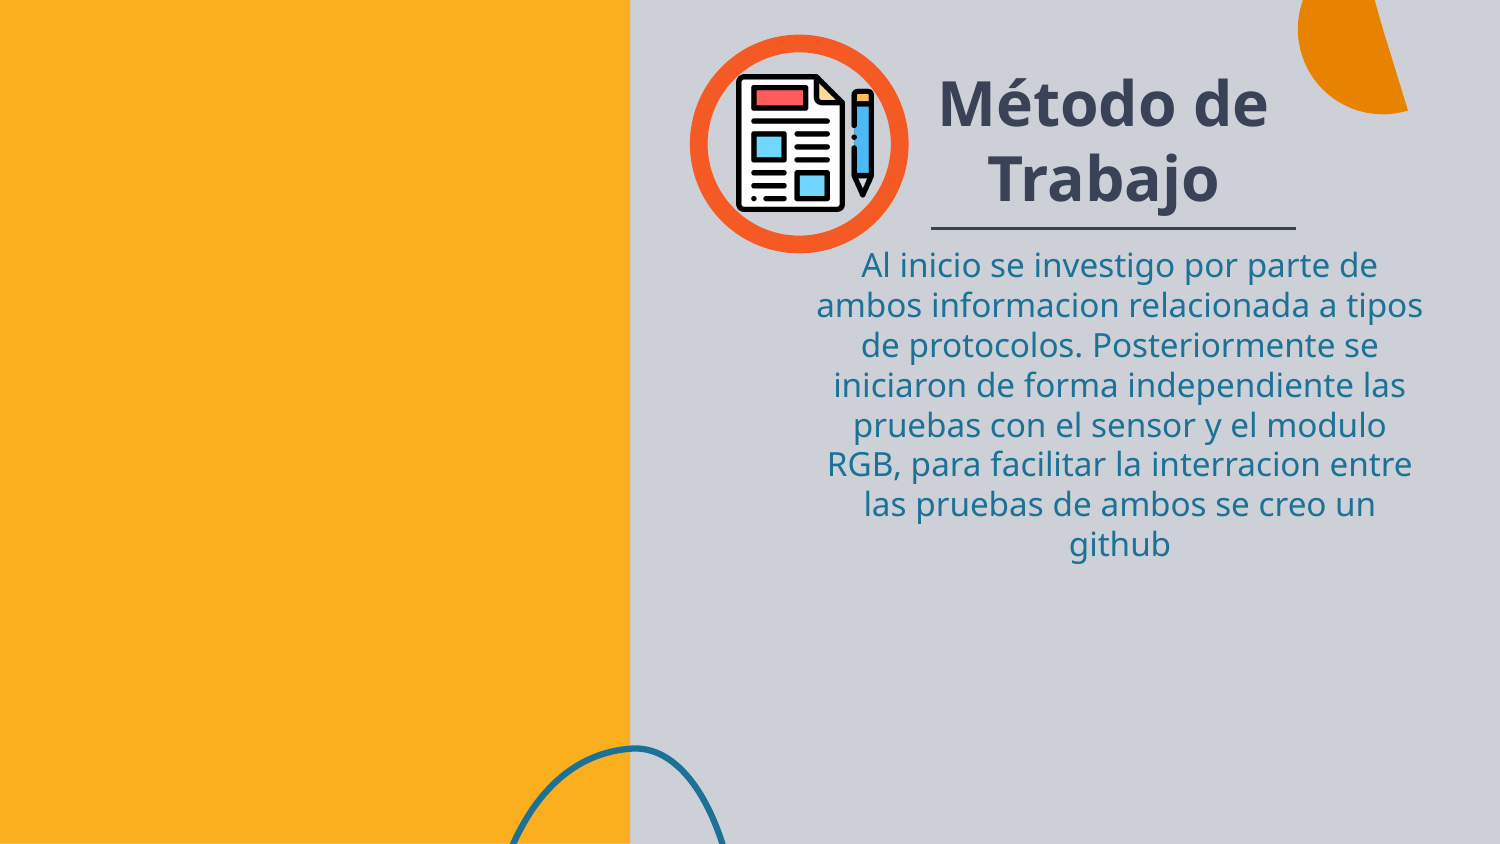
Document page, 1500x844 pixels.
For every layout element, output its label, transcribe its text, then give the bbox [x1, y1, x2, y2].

text_box [0, 0, 632, 844]
title Método de Trabajo [914, 58, 1334, 229]
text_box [689, 34, 909, 254]
list Al inicio se investigo por parte de ambos informacion relacionada a tipos de protocolos. Posteriormente se iniciaron de forma independiente las pruebas con el sensor y el modulo RGB, para facilitar la interracion entre las pruebas de ambos se creo un github [799, 347, 1442, 501]
